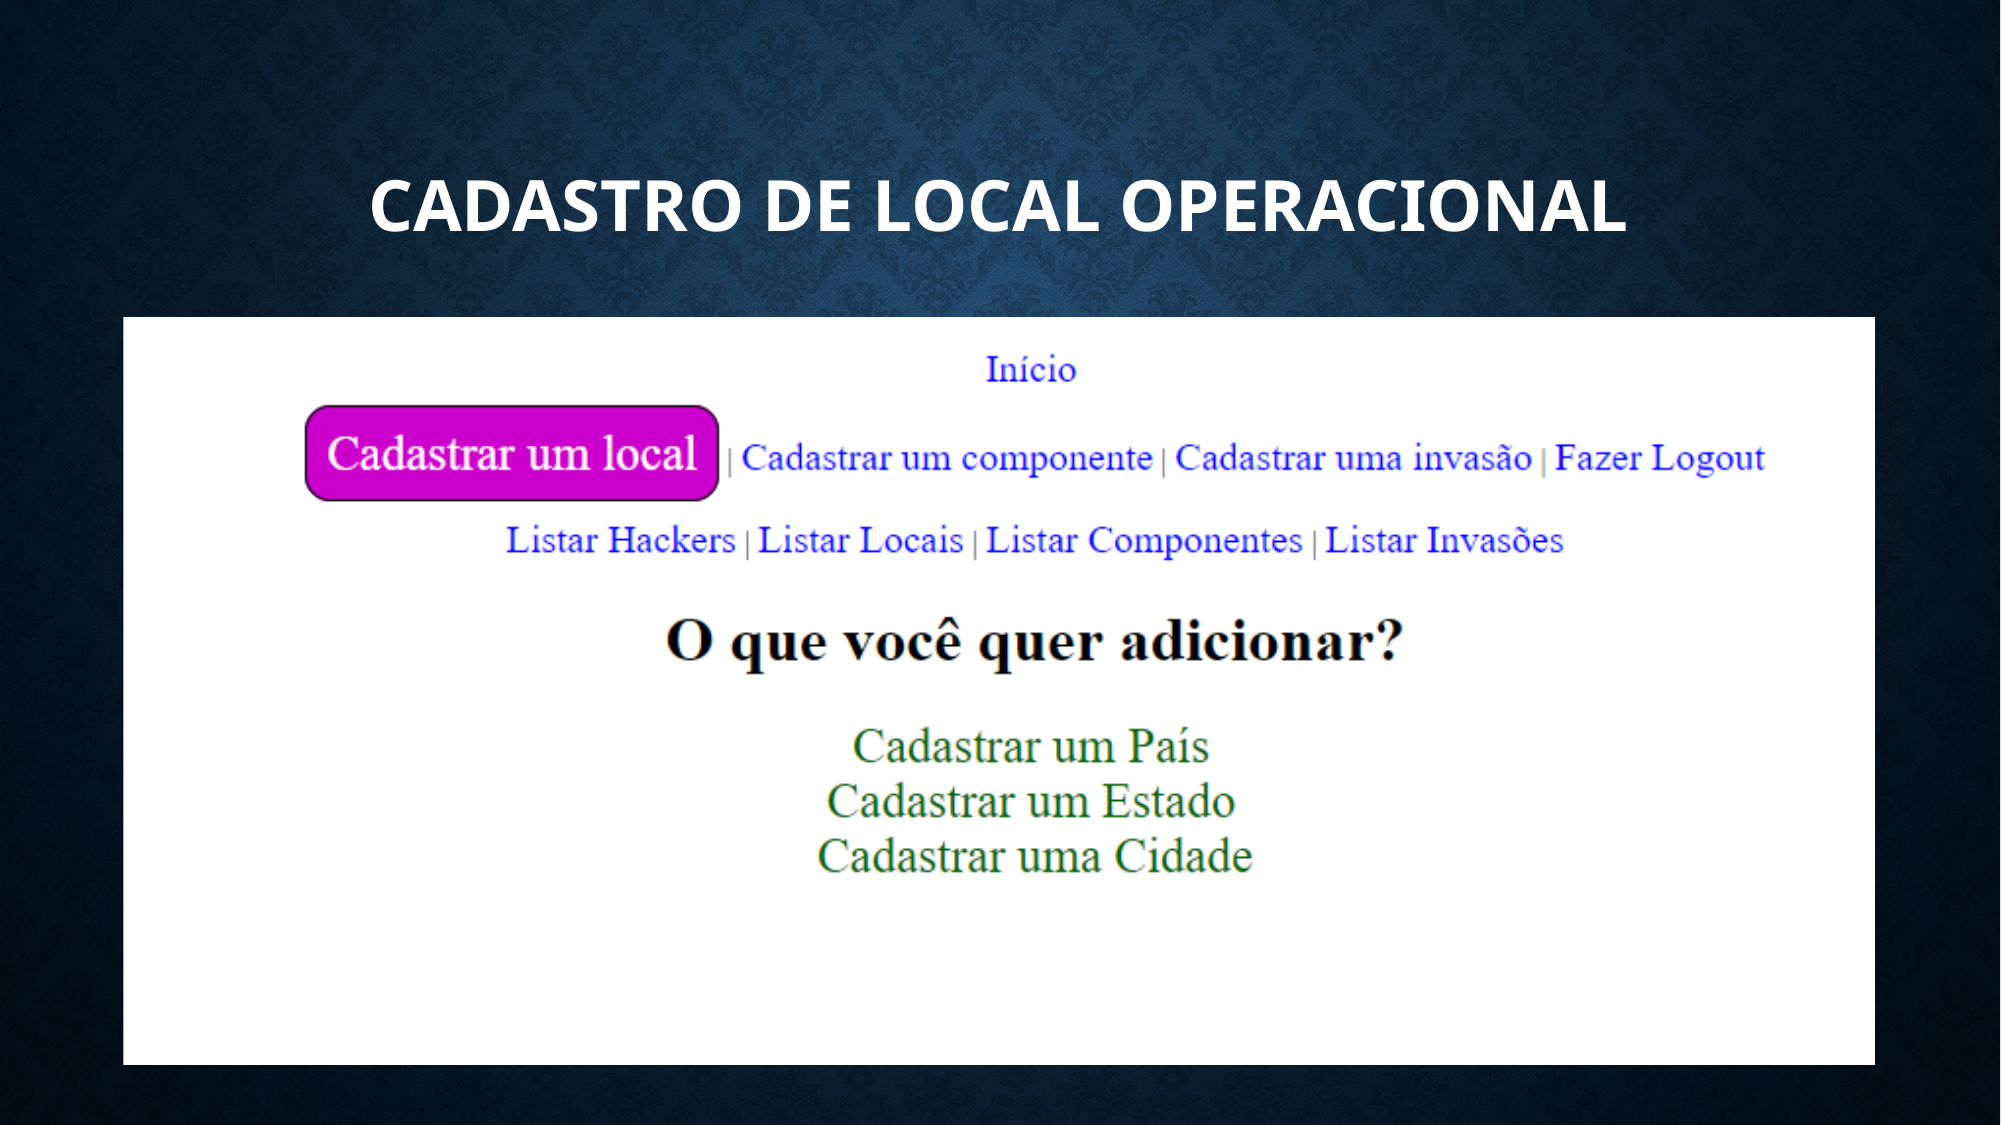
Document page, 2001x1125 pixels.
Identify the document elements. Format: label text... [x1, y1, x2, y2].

picture [0, 0, 2001, 1125]
title CADASTRO DE LOCAL OPERACIONAL [149, 99, 1849, 314]
